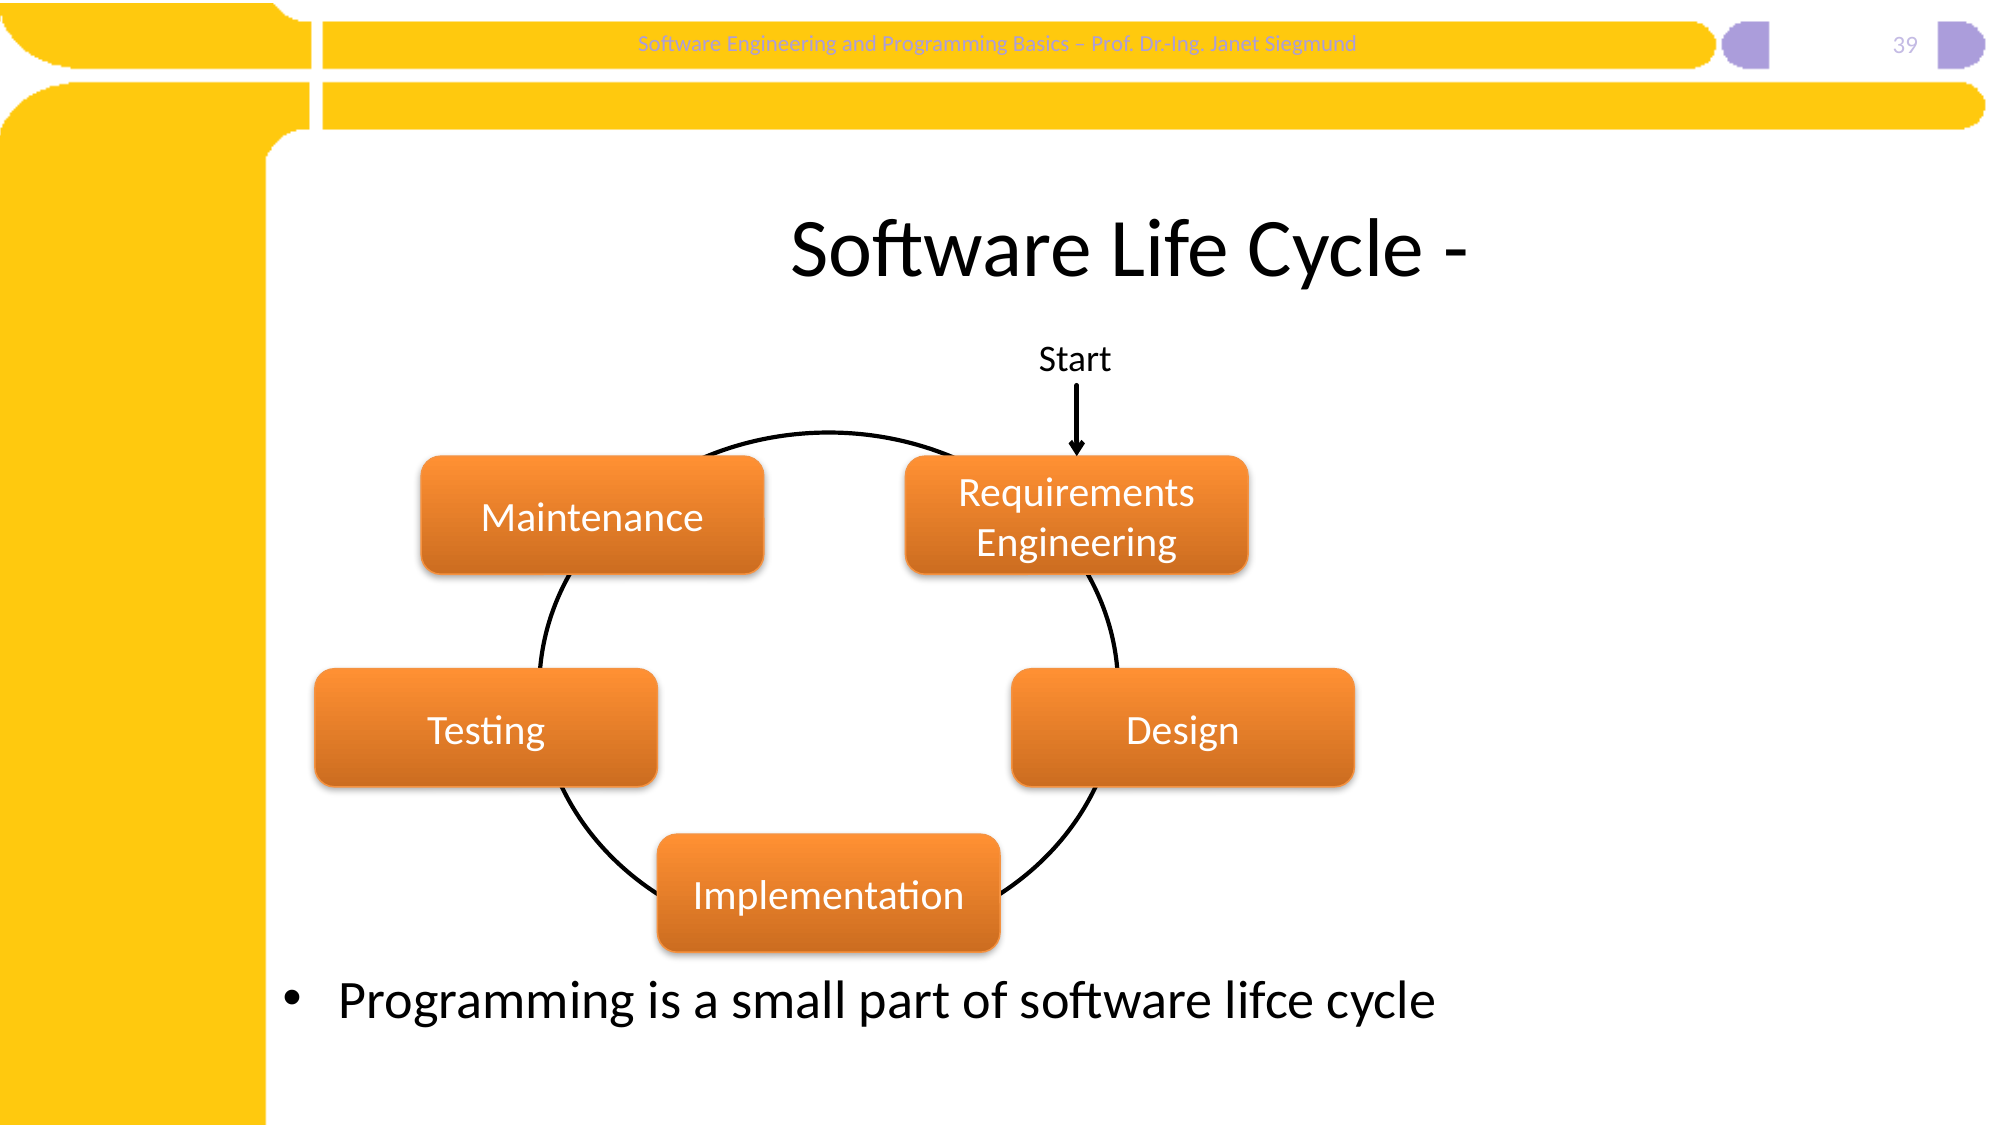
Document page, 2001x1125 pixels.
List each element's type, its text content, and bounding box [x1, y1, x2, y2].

text_box Start [1024, 326, 1127, 386]
text_box Requirements Engineering [904, 455, 1249, 576]
text_box Testing [314, 667, 659, 788]
picture [0, 3, 1999, 1125]
list Programming is a small part of software lifce cycle [267, 349, 1993, 1104]
slide_number 39 [1767, 20, 1934, 67]
text_box Design [1011, 667, 1356, 788]
title Software Life Cycle - [267, 149, 1993, 338]
text_box Maintenance [420, 455, 765, 576]
text_box Implementation [656, 833, 1001, 954]
